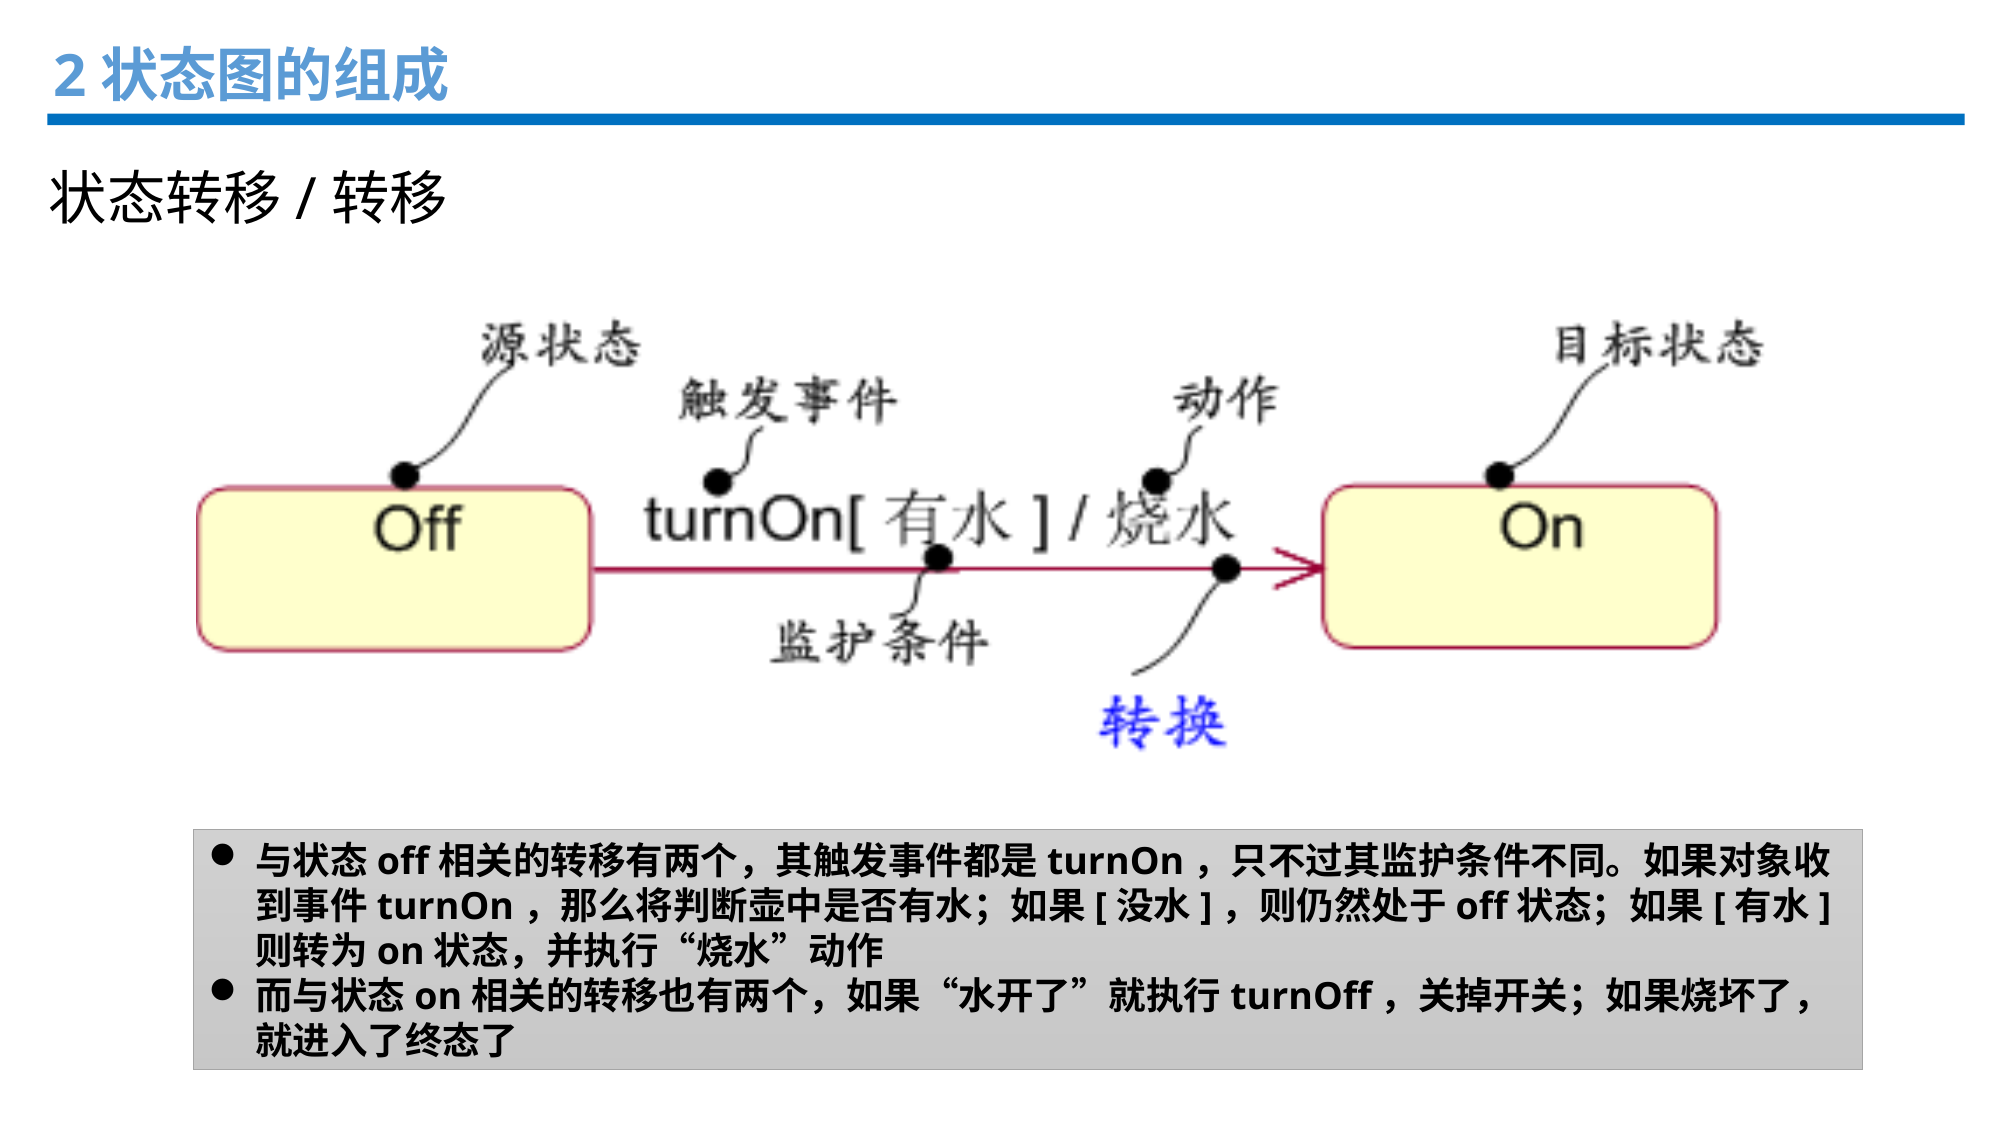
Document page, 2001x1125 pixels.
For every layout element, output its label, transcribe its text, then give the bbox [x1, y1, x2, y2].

text_box 状态转移/转移 [48, 161, 658, 232]
picture [196, 305, 1768, 759]
text_box 2状态图的组成 [38, 30, 465, 116]
text_box 与状态off相关的转移有两个，其触发事件都是turnOn，只不过其监护条件不同。如果对象收到事件turnOn，那么将判断壶中是否有水；如果[没水]，则仍然处于off状态；如果[有水]则转为on状态，并执行“烧水”动作 而与状态on相关的转移也有两个，如果“水开了”就执行turnOff，关掉开关；如果烧坏了，就进入了终态了 [193, 829, 1863, 1070]
